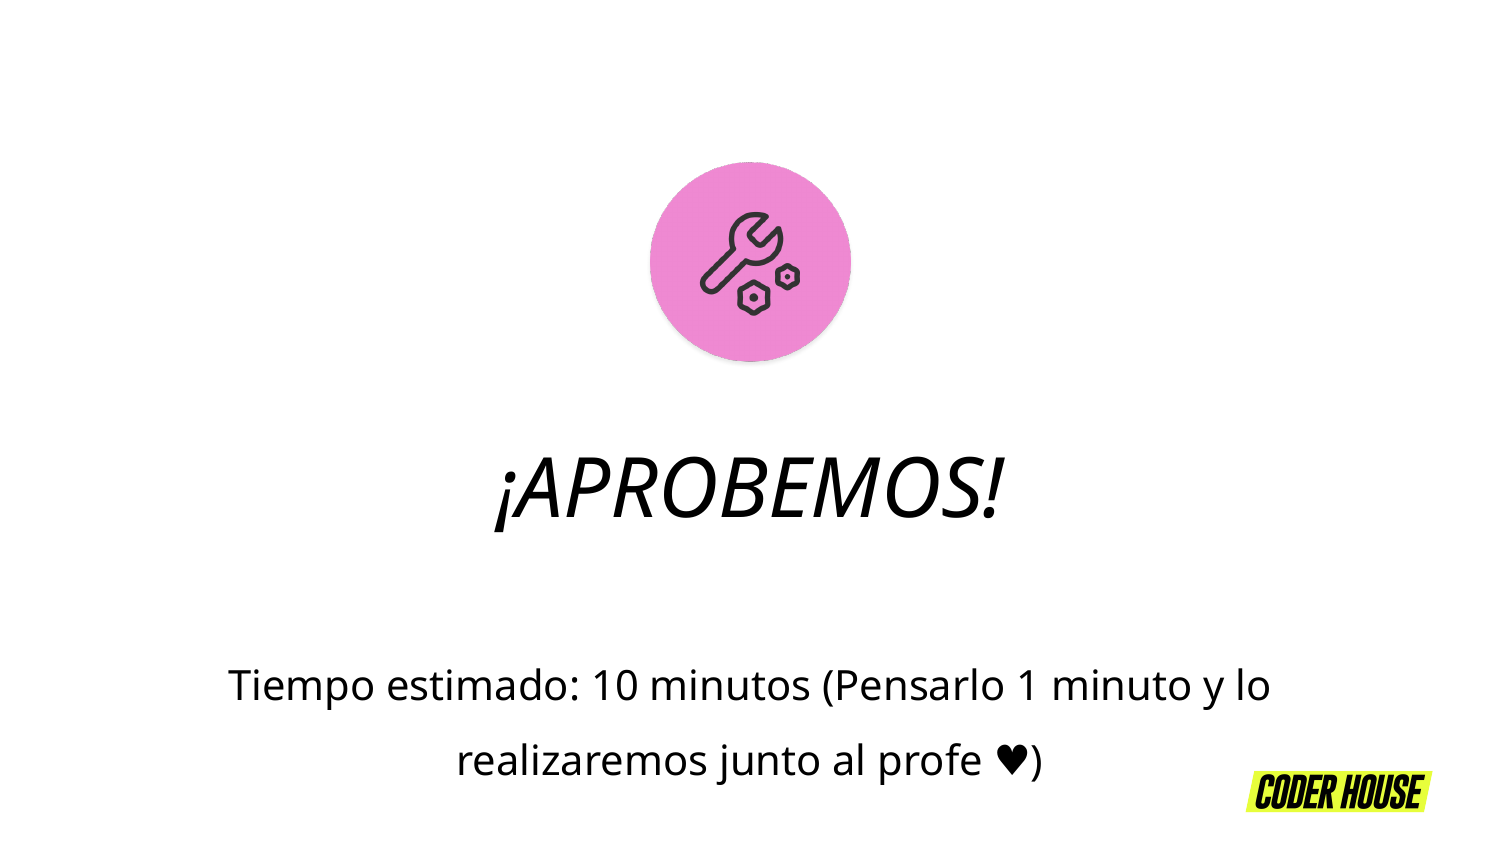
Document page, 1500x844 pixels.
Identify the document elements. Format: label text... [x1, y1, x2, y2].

picture [1241, 764, 1437, 819]
text_box ¡APROBEMOS! Tiempo estimado: 10 minutos (Pensarlo 1 minuto y lo realizaremos junto al profe ♥) [132, 419, 1368, 749]
picture [636, 148, 864, 375]
